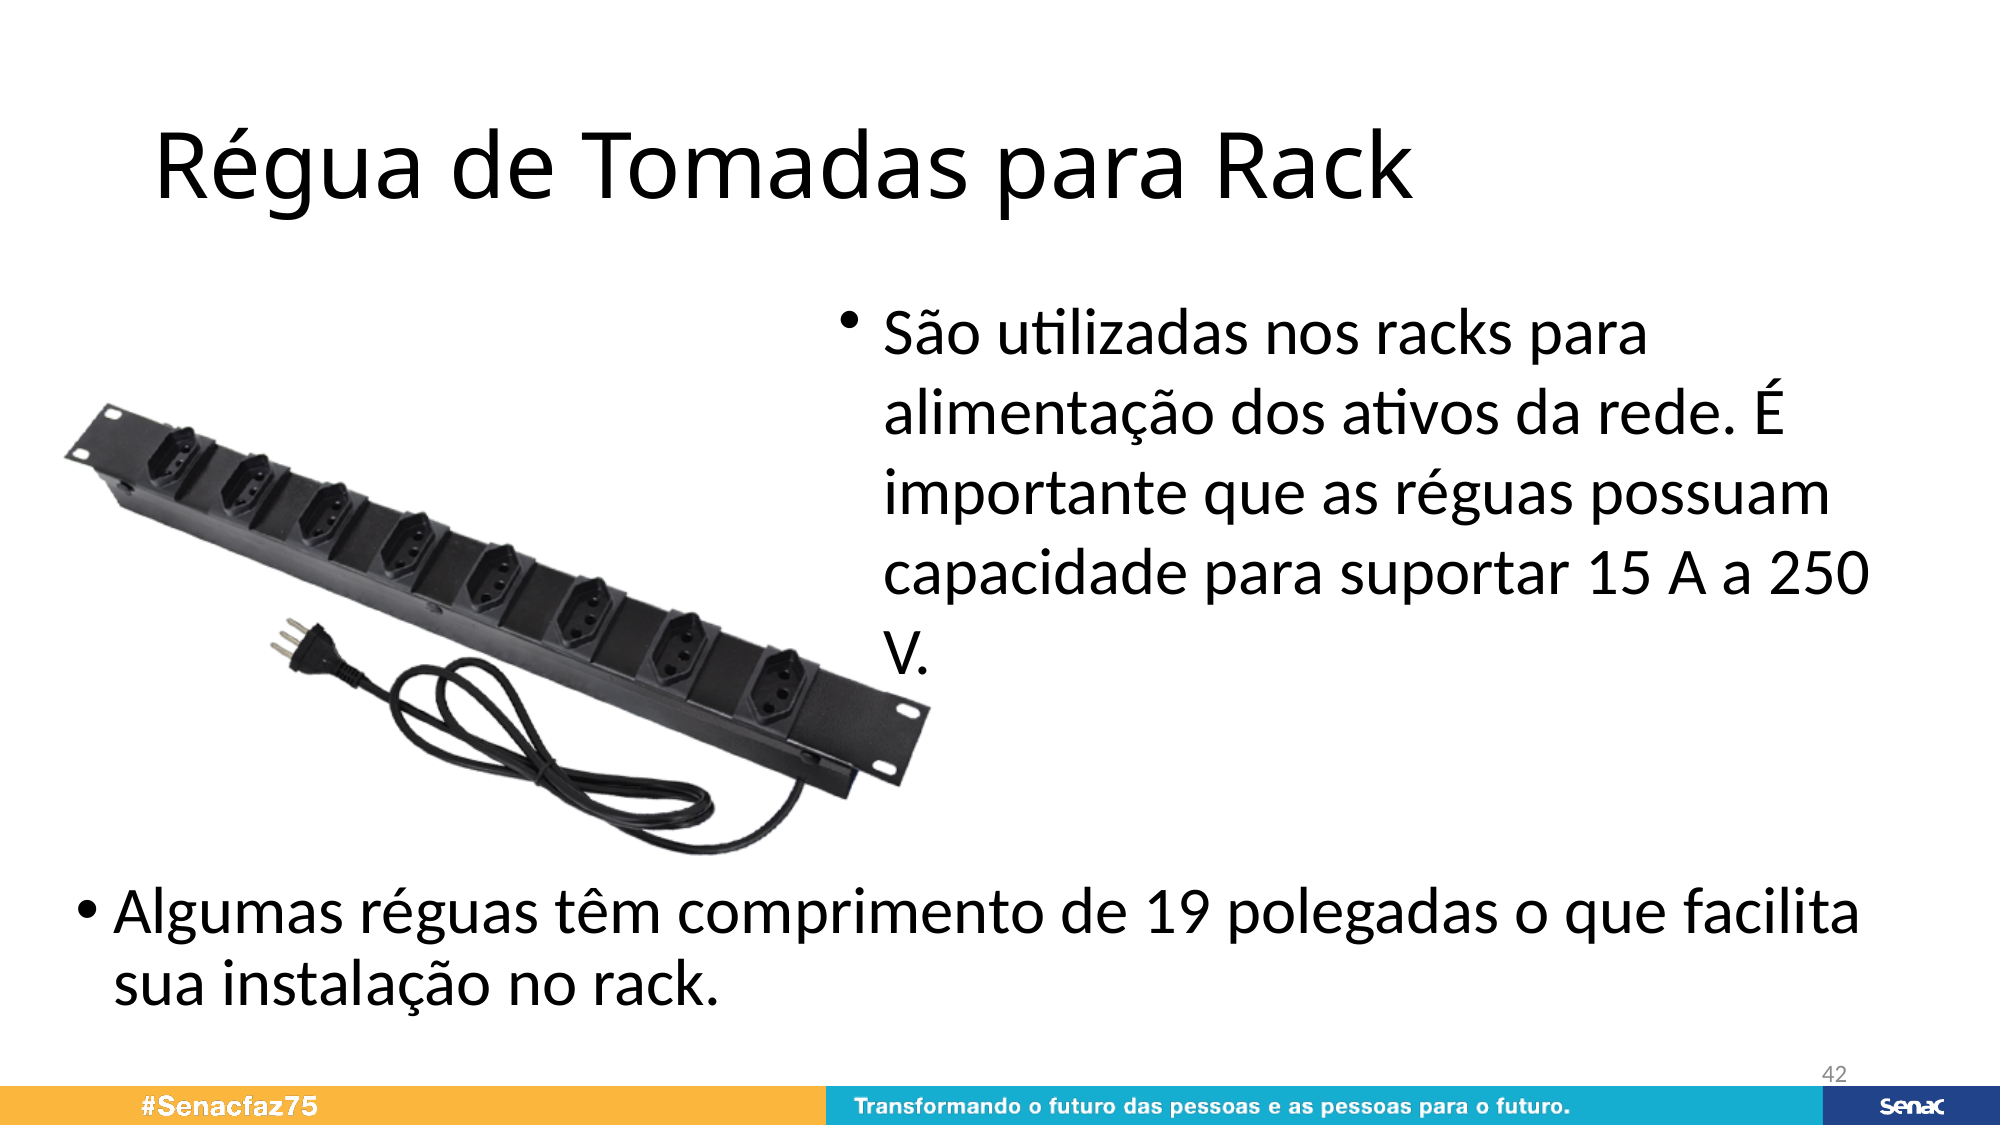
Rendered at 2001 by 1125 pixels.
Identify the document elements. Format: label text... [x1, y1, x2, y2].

title Régua de Tomadas para Rack [137, 59, 1863, 278]
list Algumas réguas têm comprimento de 19 polegadas o que facilita sua instalação no rack. [60, 868, 1949, 1081]
text_box São utilizadas nos racks para alimentação dos ativos da rede. É importante que as réguas possuam capacidade para suportar 15 A a 250 V. [822, 279, 1949, 728]
picture [60, 392, 939, 869]
picture [0, 1081, 2000, 1125]
slide_number 42 [1412, 1042, 1863, 1103]
